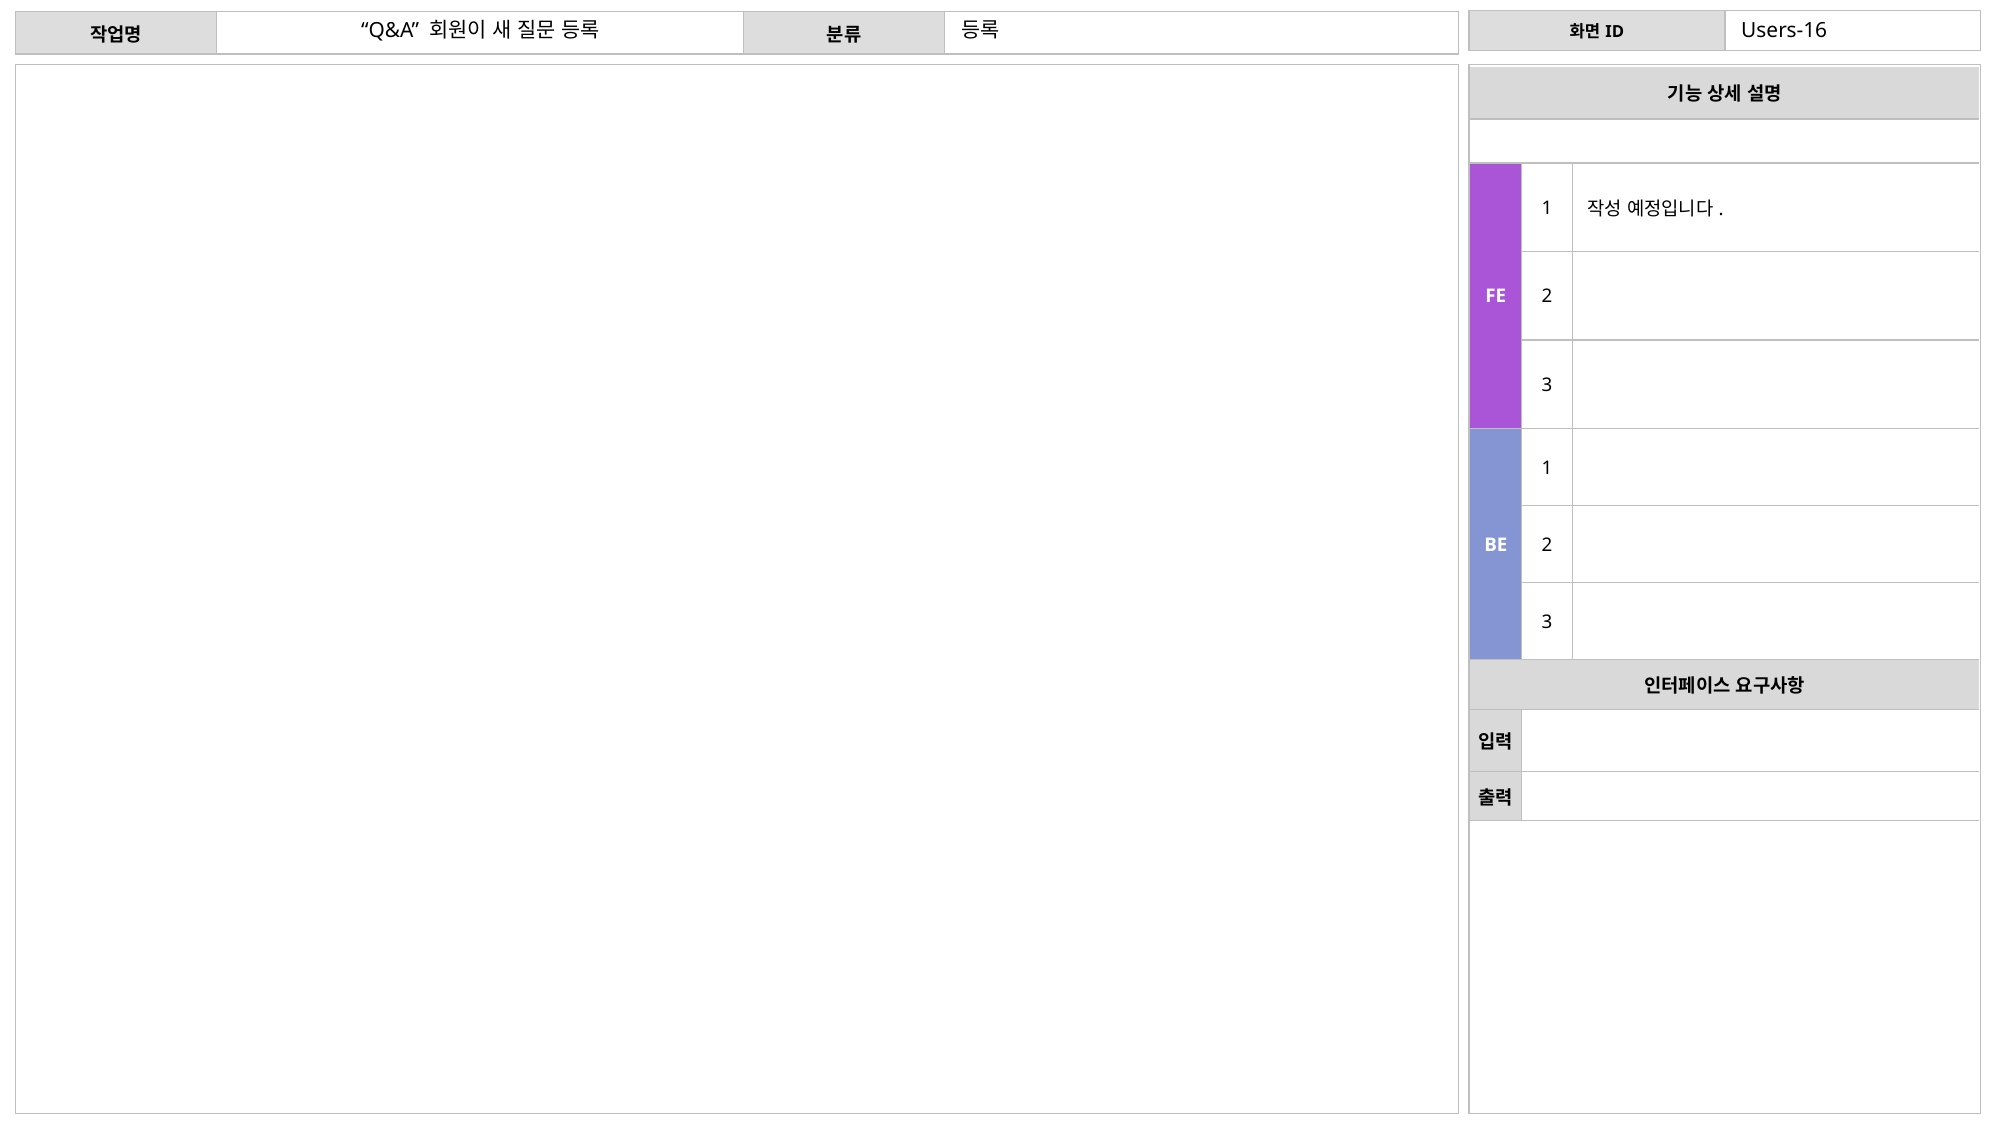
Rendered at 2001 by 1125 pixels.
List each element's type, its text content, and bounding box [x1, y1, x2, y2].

table_cell 2 [1522, 506, 1572, 582]
table_cell [1573, 583, 1979, 659]
table_cell [1573, 341, 1979, 428]
table_cell 3 [1522, 583, 1572, 659]
text_box 등록 [946, 11, 1455, 51]
table_cell [1573, 429, 1979, 505]
table_cell [1470, 120, 1979, 162]
table_cell 1 [1522, 429, 1572, 505]
table_cell [1522, 710, 1979, 771]
table_cell [1573, 252, 1979, 339]
table_cell FE [1470, 164, 1521, 428]
table_cell 3 [1522, 341, 1572, 428]
table_cell 인터페이스 요구사항 [1470, 660, 1979, 709]
table_cell [1522, 772, 1979, 820]
table_cell 입력 [1470, 710, 1521, 771]
table_cell 1 [1522, 164, 1572, 251]
table_cell 작성 예정입니다. [1573, 164, 1979, 251]
table_cell 2 [1522, 252, 1572, 339]
table_cell [1573, 506, 1979, 582]
list “Q&A” 회원이 새 질문 등록 [218, 11, 742, 51]
table_header 기능 상세 설명 [1470, 67, 1979, 118]
text_box Users-16 [1726, 11, 1979, 51]
table_cell BE [1470, 429, 1521, 659]
table_cell 출력 [1470, 772, 1521, 820]
